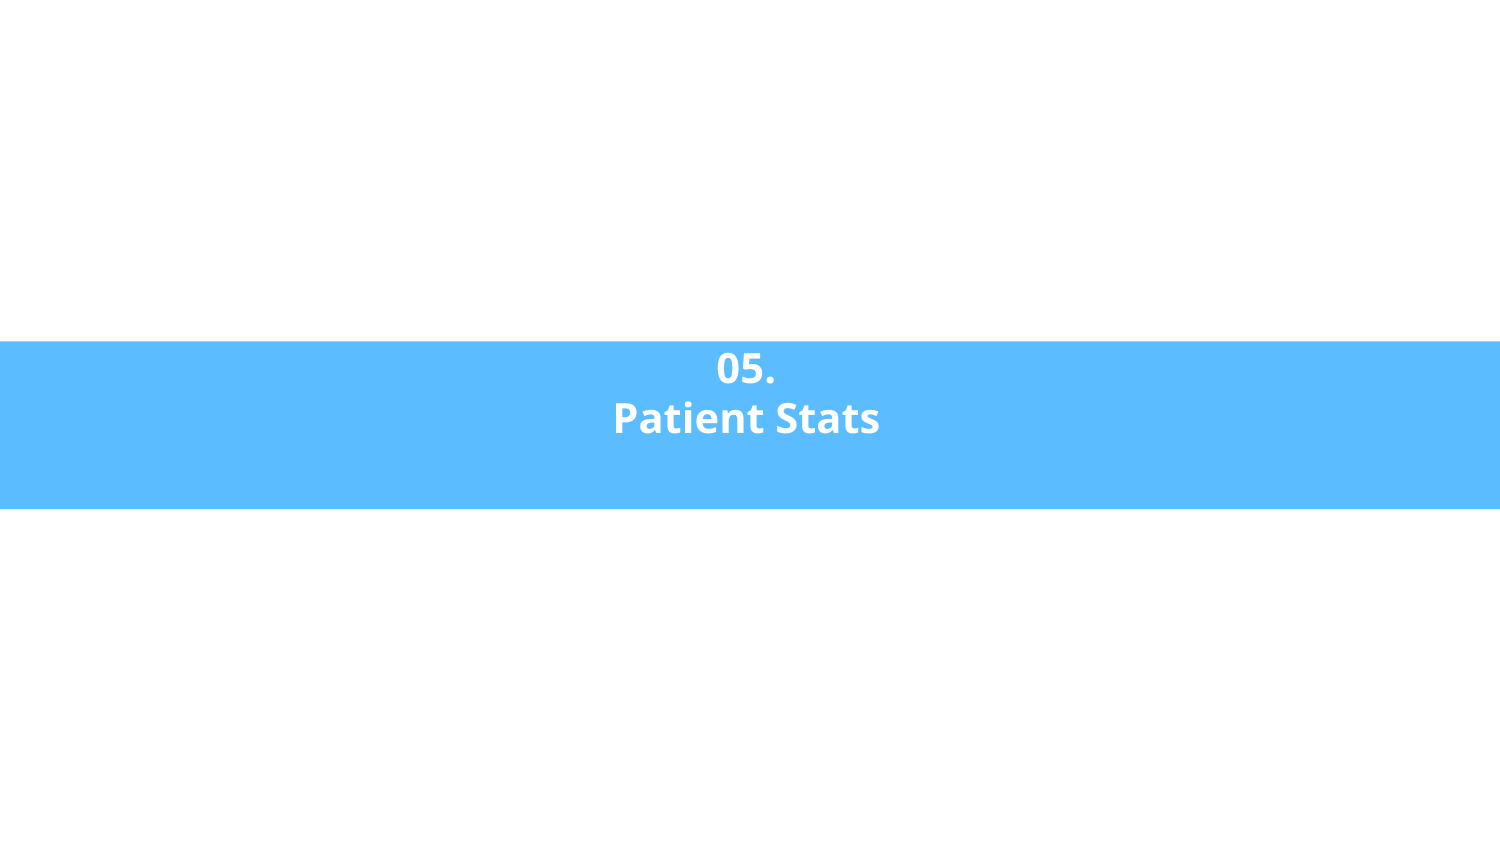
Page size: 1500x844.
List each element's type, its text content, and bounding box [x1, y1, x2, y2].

title 05. Patient Stats [478, 341, 1026, 503]
text_box [0, 341, 1500, 510]
